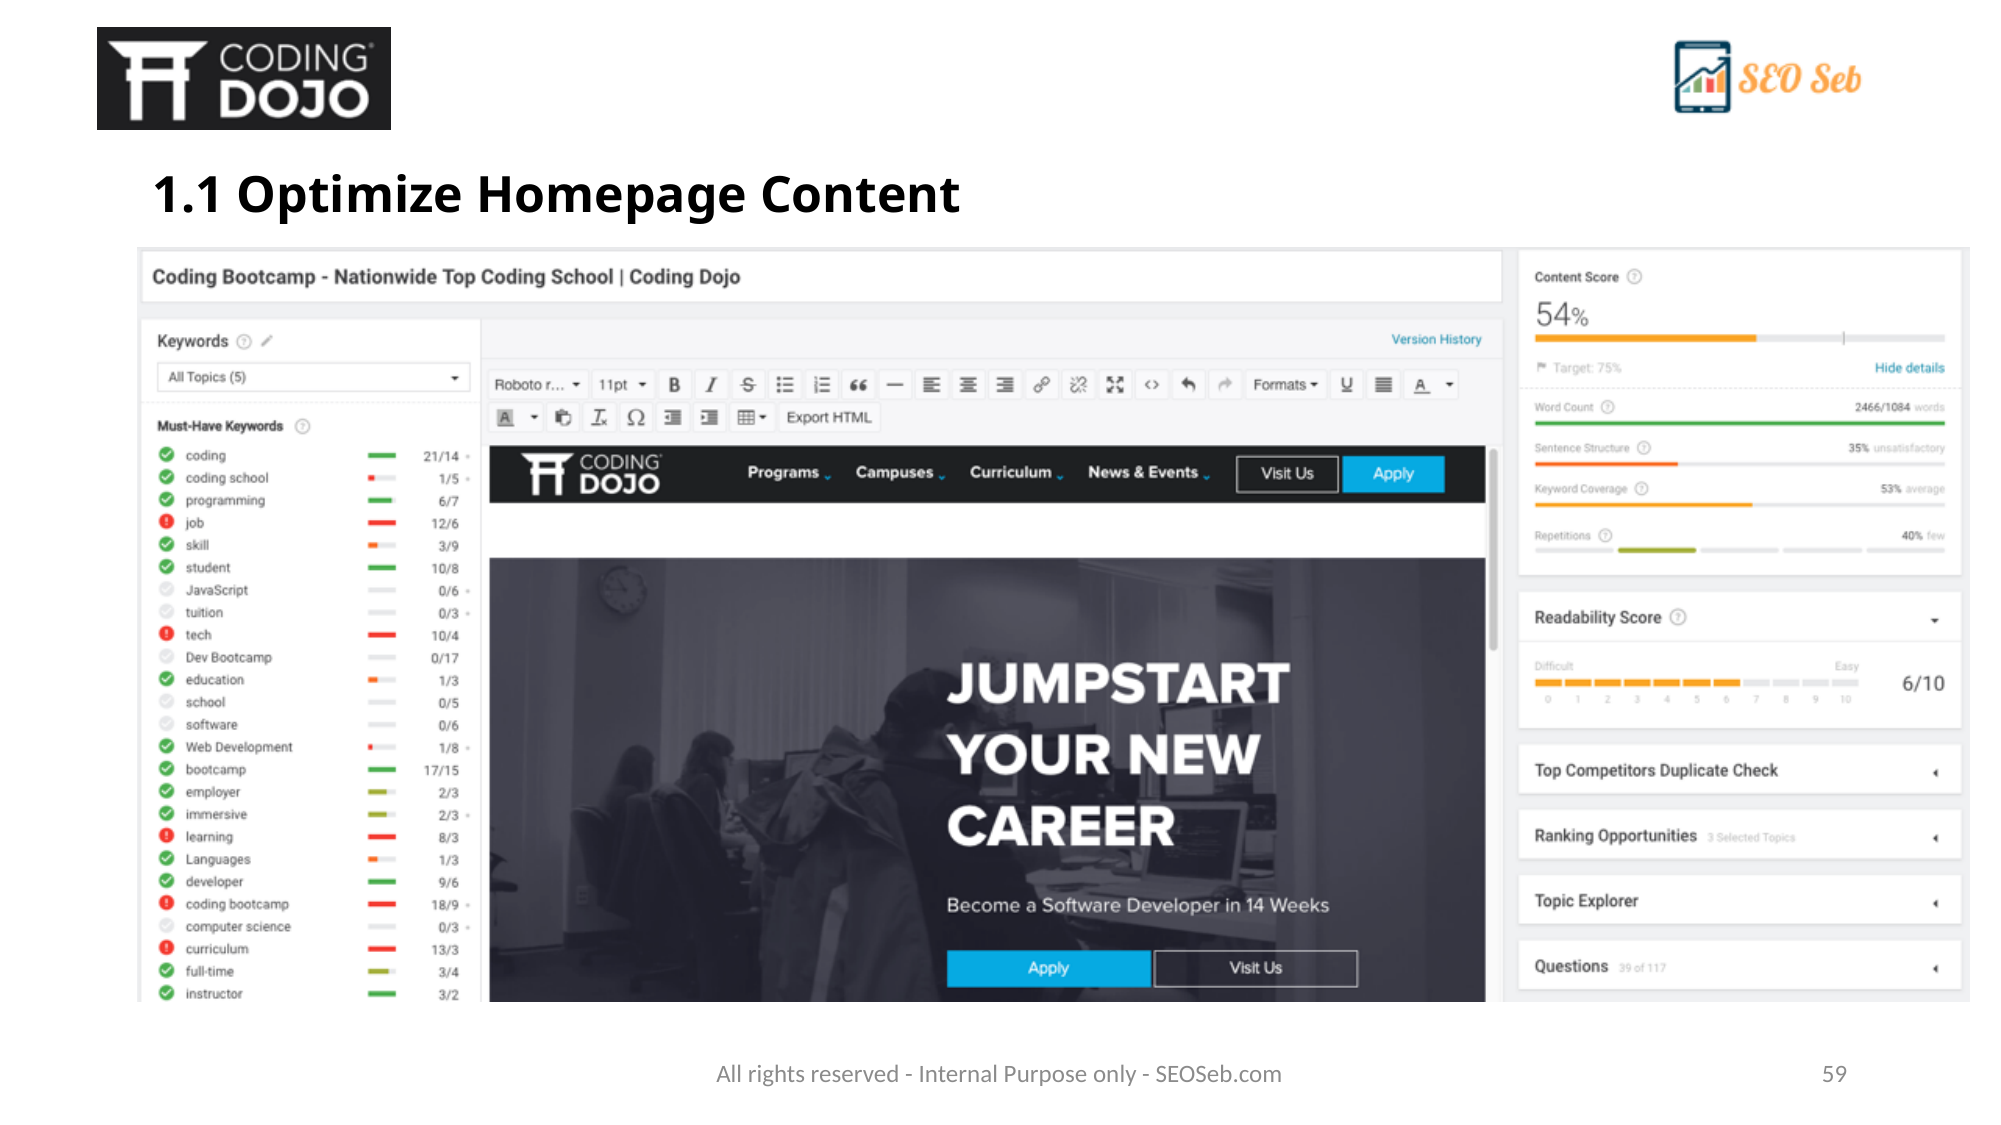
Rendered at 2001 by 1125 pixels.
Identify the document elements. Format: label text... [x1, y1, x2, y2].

picture [1657, 27, 1881, 130]
picture [137, 247, 1970, 1002]
slide_number 59 [1412, 1042, 1863, 1103]
footer All rights reserved - Internal Purpose only - SEOSeb.com [662, 1042, 1338, 1103]
picture [97, 27, 391, 130]
title 1.1 Optimize Homepage Content [137, 151, 1863, 240]
